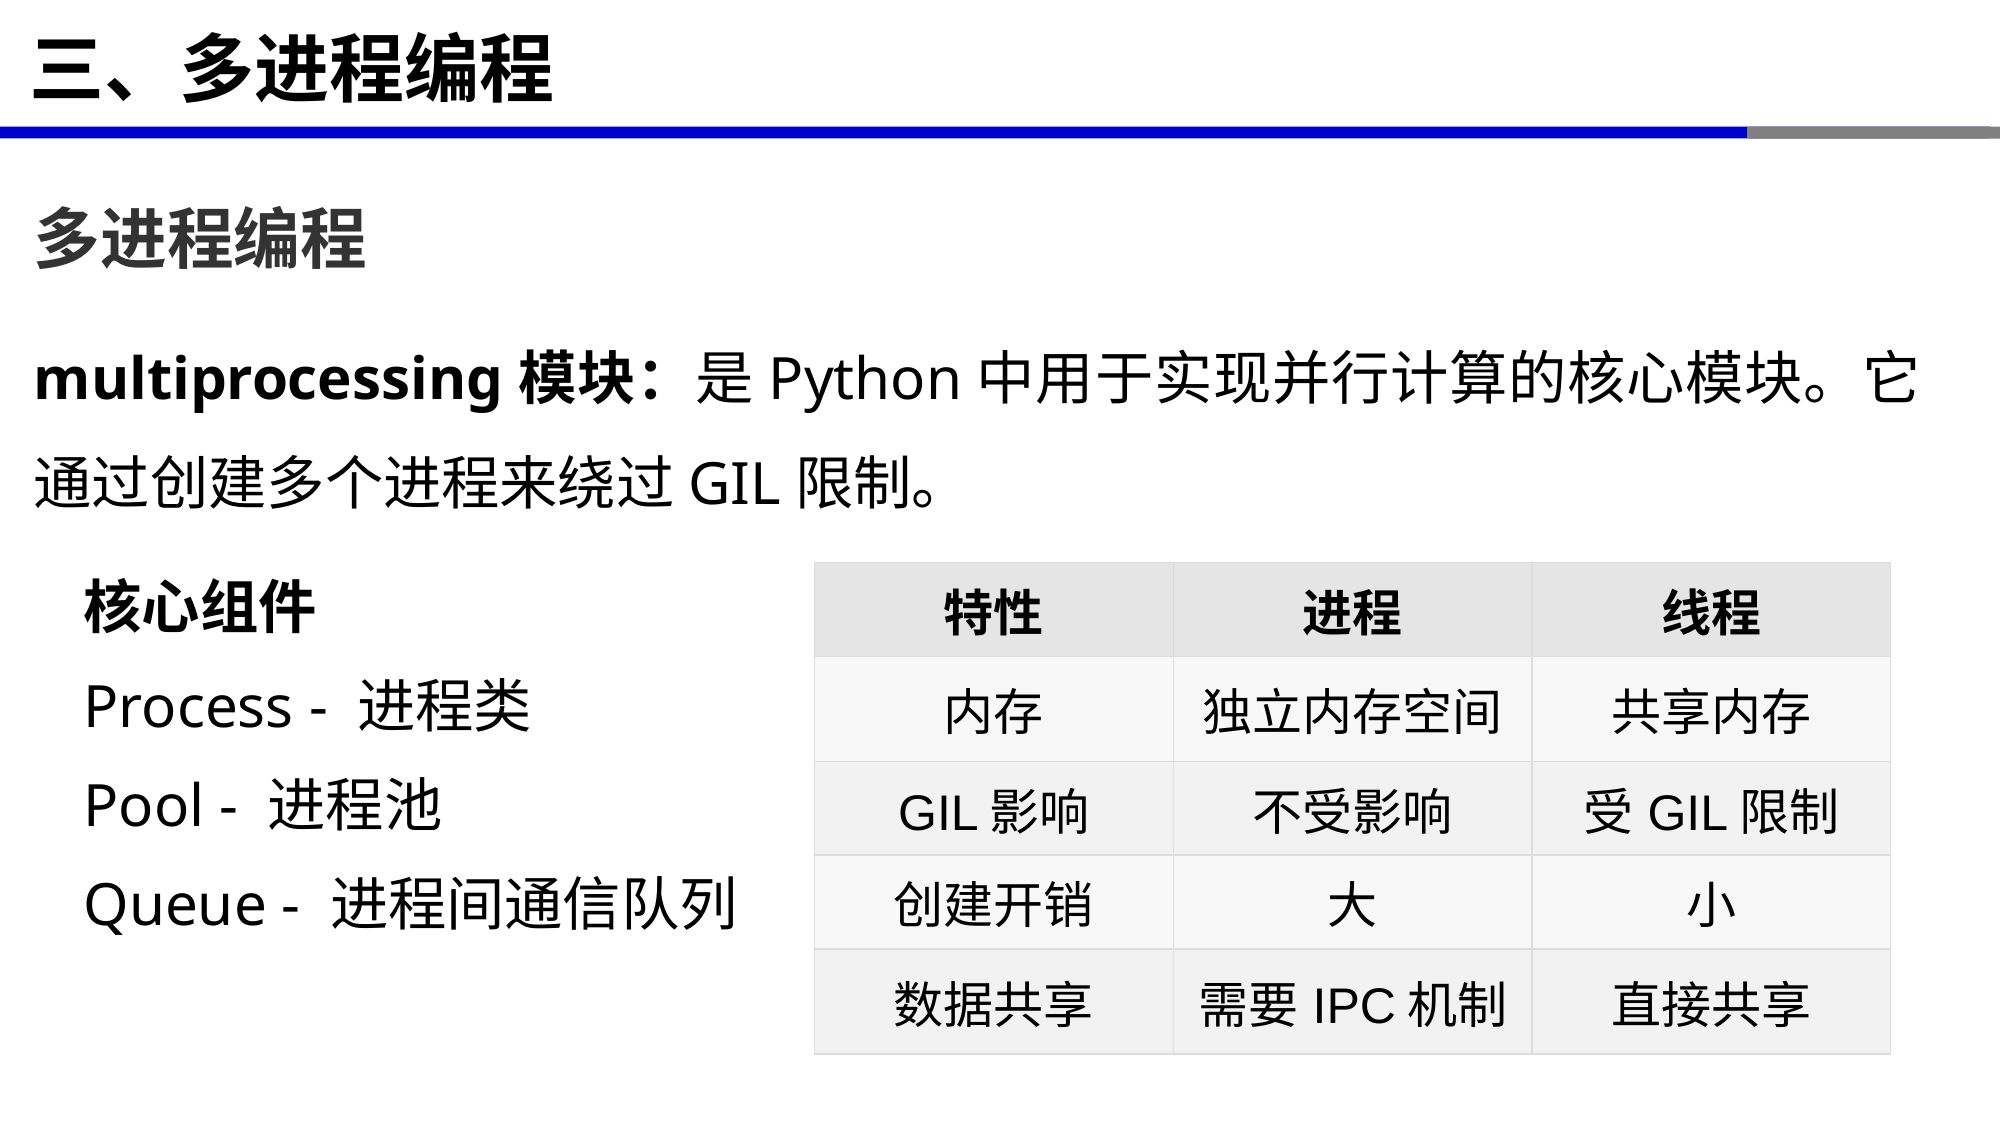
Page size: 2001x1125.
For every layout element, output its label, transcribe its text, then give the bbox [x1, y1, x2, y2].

table_cell 小 [1533, 856, 1890, 948]
table_cell 直接共享 [1533, 950, 1890, 1053]
table_header 线程 [1533, 563, 1890, 656]
table_cell 创建开销 [815, 856, 1173, 948]
table_cell 不受影响 [1174, 762, 1531, 854]
table_cell 大 [1174, 856, 1531, 948]
text_box 核心组件 Process - 进程类 Pool - 进程池 Queue - 进程间通信队列 [68, 562, 835, 945]
table_cell 共享内存 [1533, 657, 1890, 761]
table_cell 内存 [835, 657, 1173, 761]
table_cell 需要IPC机制 [1174, 950, 1531, 1053]
table_cell 数据共享 [815, 950, 1173, 1053]
table_cell 受GIL限制 [1533, 762, 1890, 854]
title 三、多进程编程 [0, 1, 1729, 132]
table_header 特性 [835, 563, 1173, 656]
table_cell GIL影响 [835, 762, 1173, 854]
table_cell 独立内存空间 [1174, 657, 1531, 761]
text_box 多进程编程 multiprocessing模块：是Python中用于实现并行计算的核心模块。它通过创建多个进程来绕过GIL限制。 [19, 149, 1937, 524]
table_header 进程 [1174, 563, 1531, 656]
